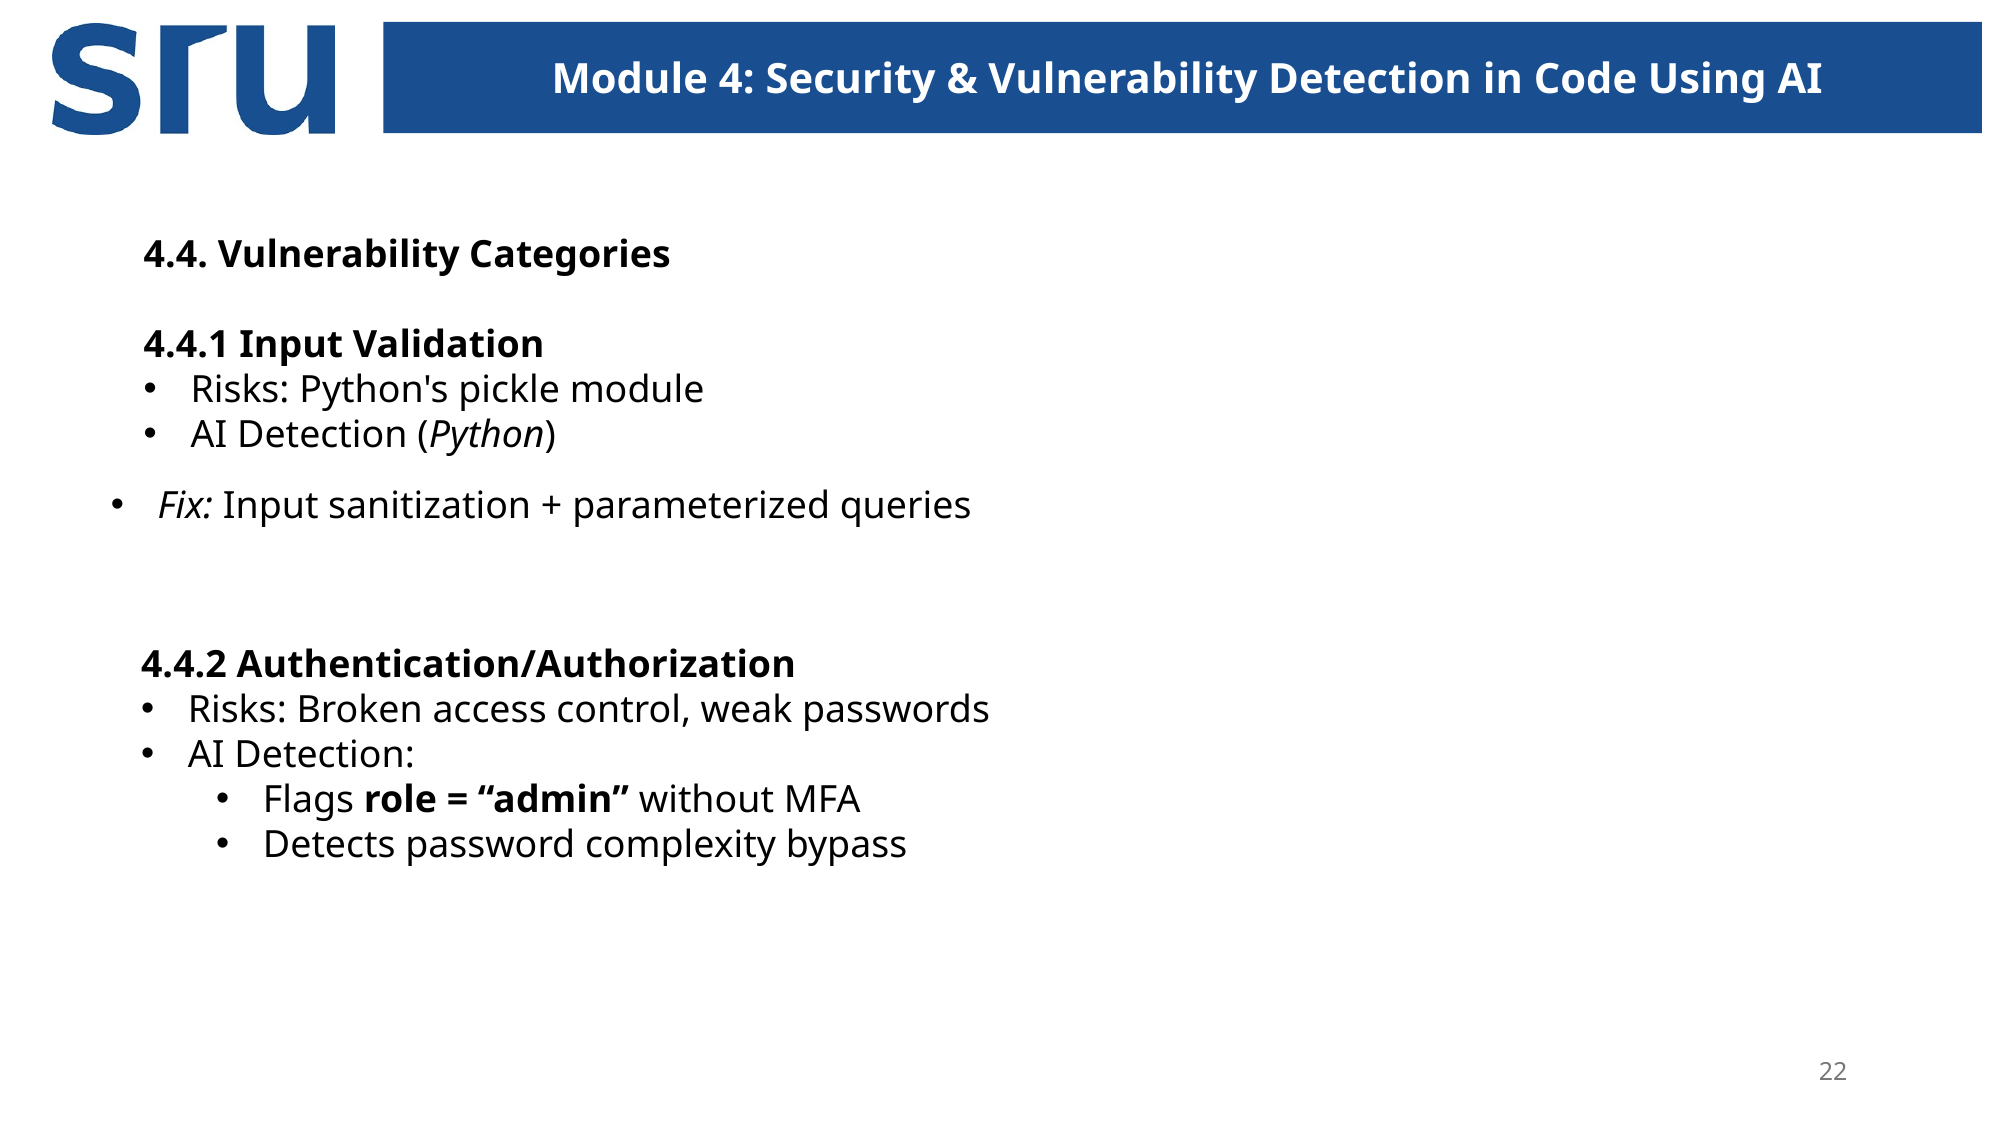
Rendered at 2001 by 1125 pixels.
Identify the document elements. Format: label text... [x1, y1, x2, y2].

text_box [382, 21, 1983, 134]
picture [51, 23, 335, 136]
text_box Fix: Input sanitization + parameterized queries [96, 473, 988, 579]
slide_number 22 [1412, 1042, 1863, 1103]
text_box 4.4.2 Authentication/Authorization Risks: Broken access control, weak passwords AI Detection: Flags role = “admin” without MFA Detects password complexity bypass [126, 632, 1006, 963]
text_box 4.4. Vulnerability Categories 4.4.1 Input Validation Risks: Python's pickle module AI Detection (Python) [128, 222, 2000, 463]
